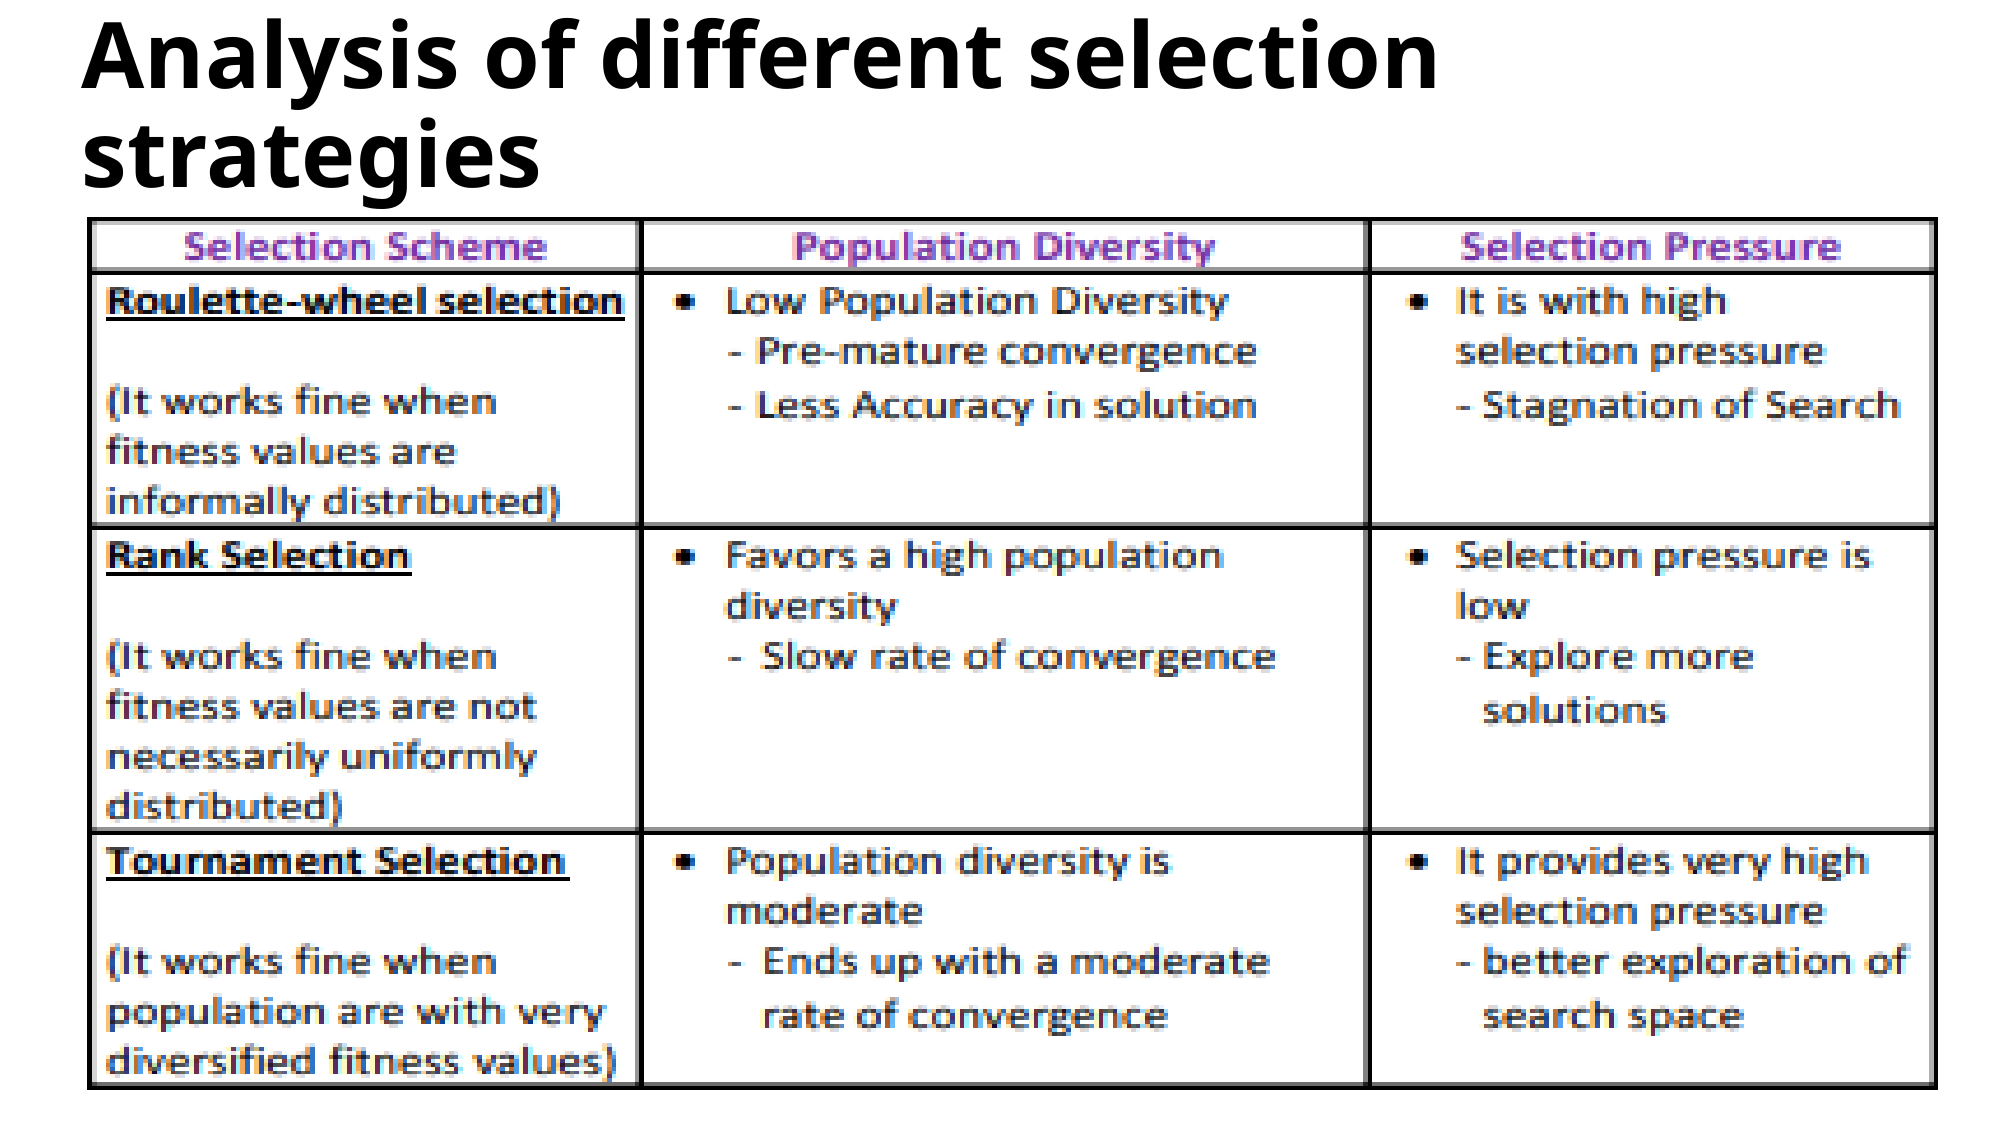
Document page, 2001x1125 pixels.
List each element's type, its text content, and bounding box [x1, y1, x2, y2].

picture [66, 195, 1959, 1090]
title Analysis of different selection strategies [66, 0, 1792, 195]
